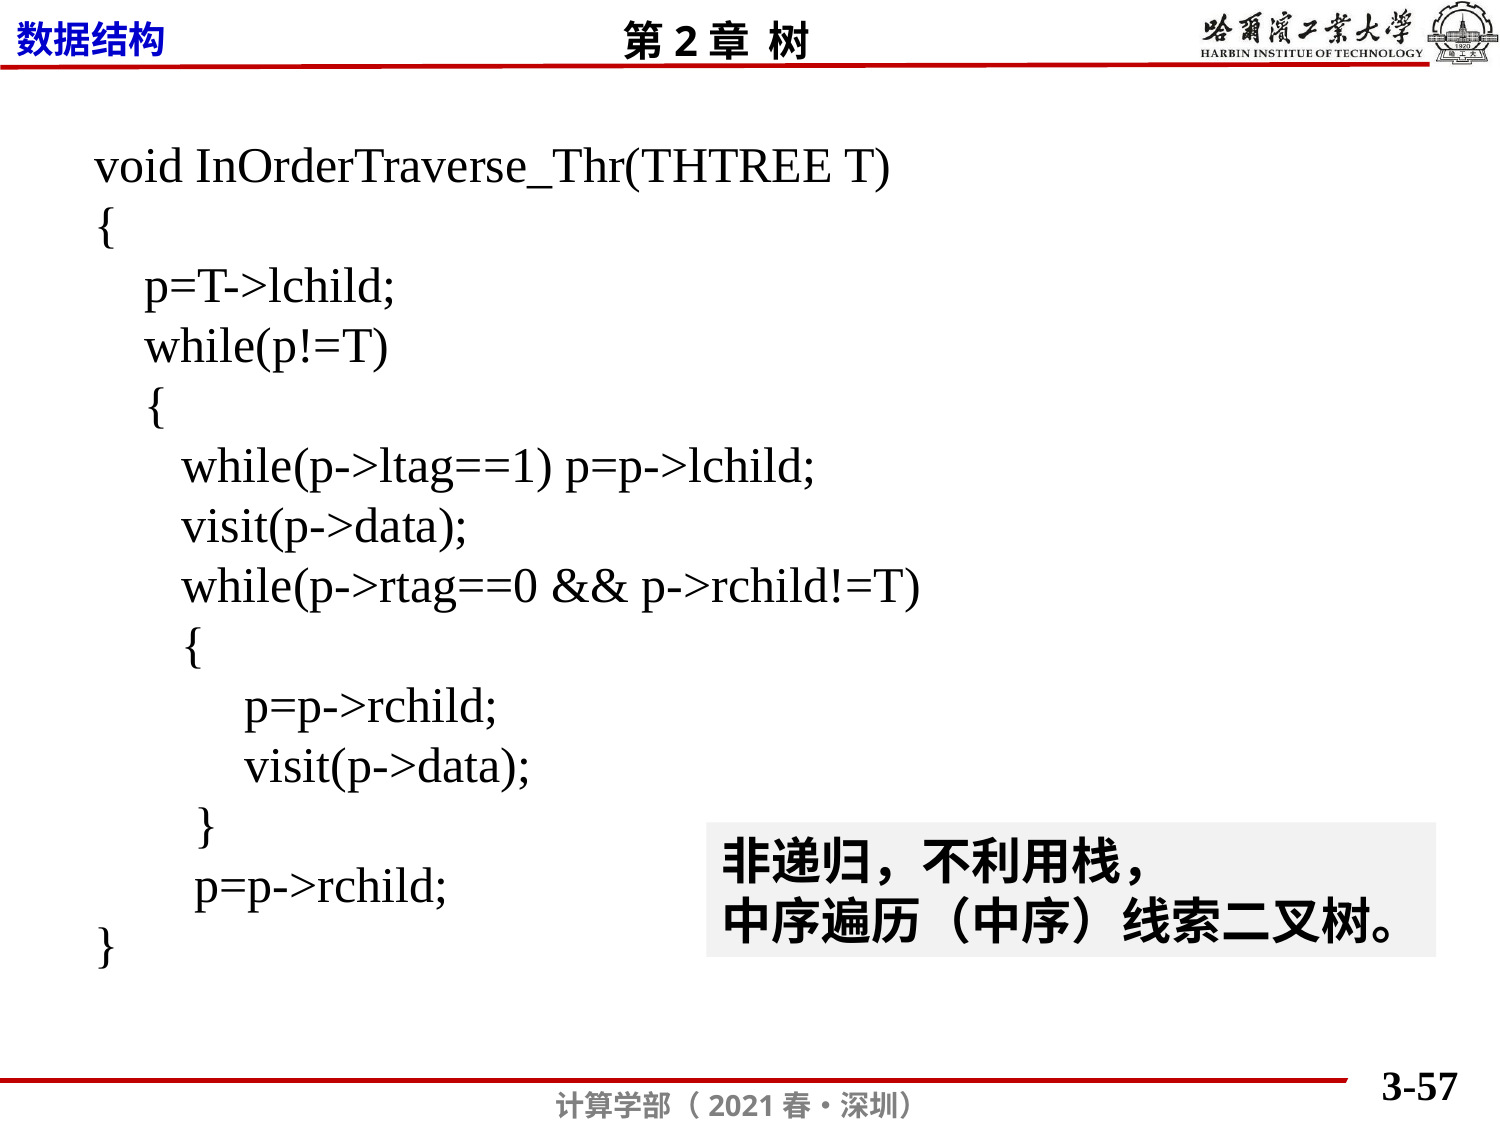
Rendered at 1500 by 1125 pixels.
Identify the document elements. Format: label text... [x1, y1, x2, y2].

text_box void InOrderTraverse_Thr(THTREE T) { p=T->lchild; while(p!=T) { while(p->ltag==1) p=p->lchild; visit(p->data); while(p->rtag==0 && p->rchild!=T) { p=p->rchild; visit(p->data); } p=p->rchild; } [79, 125, 937, 981]
picture [1198, 1, 1500, 68]
text_box 非递归，不利用栈， 中序遍历（中序）线索二叉树。 [706, 822, 1437, 957]
